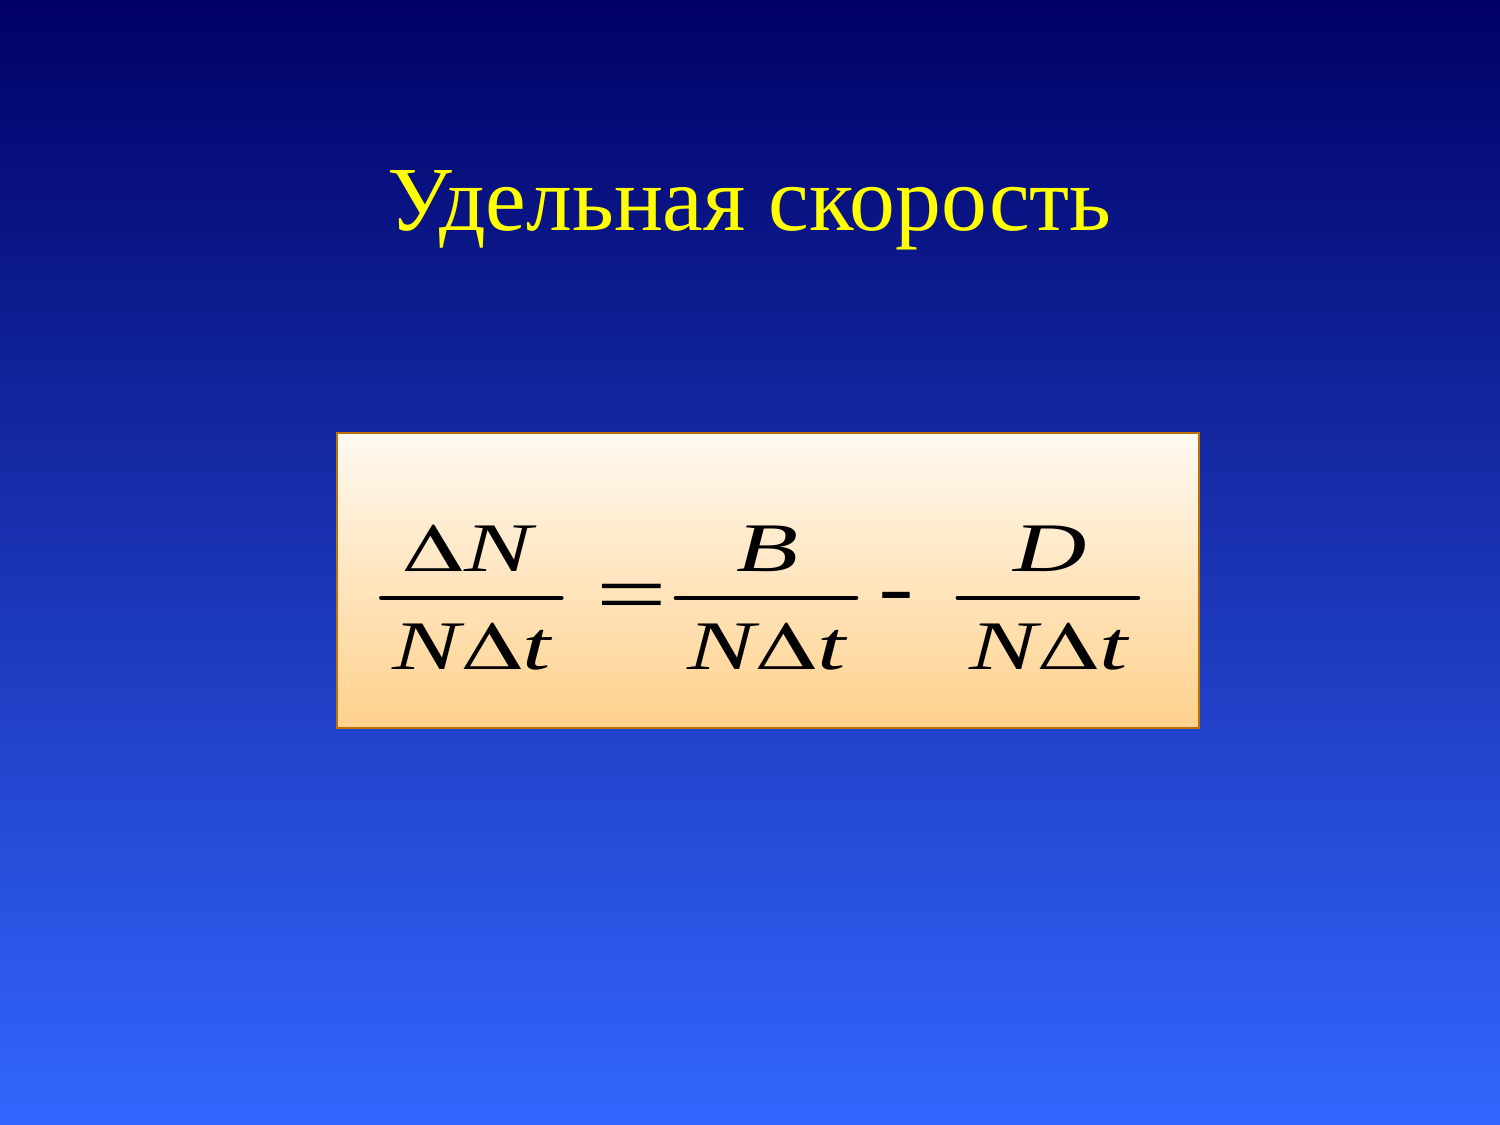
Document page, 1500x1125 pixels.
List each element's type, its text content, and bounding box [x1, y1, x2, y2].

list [364, 504, 1160, 685]
title Удельная скорость [112, 99, 1388, 288]
text_box [336, 432, 1200, 729]
